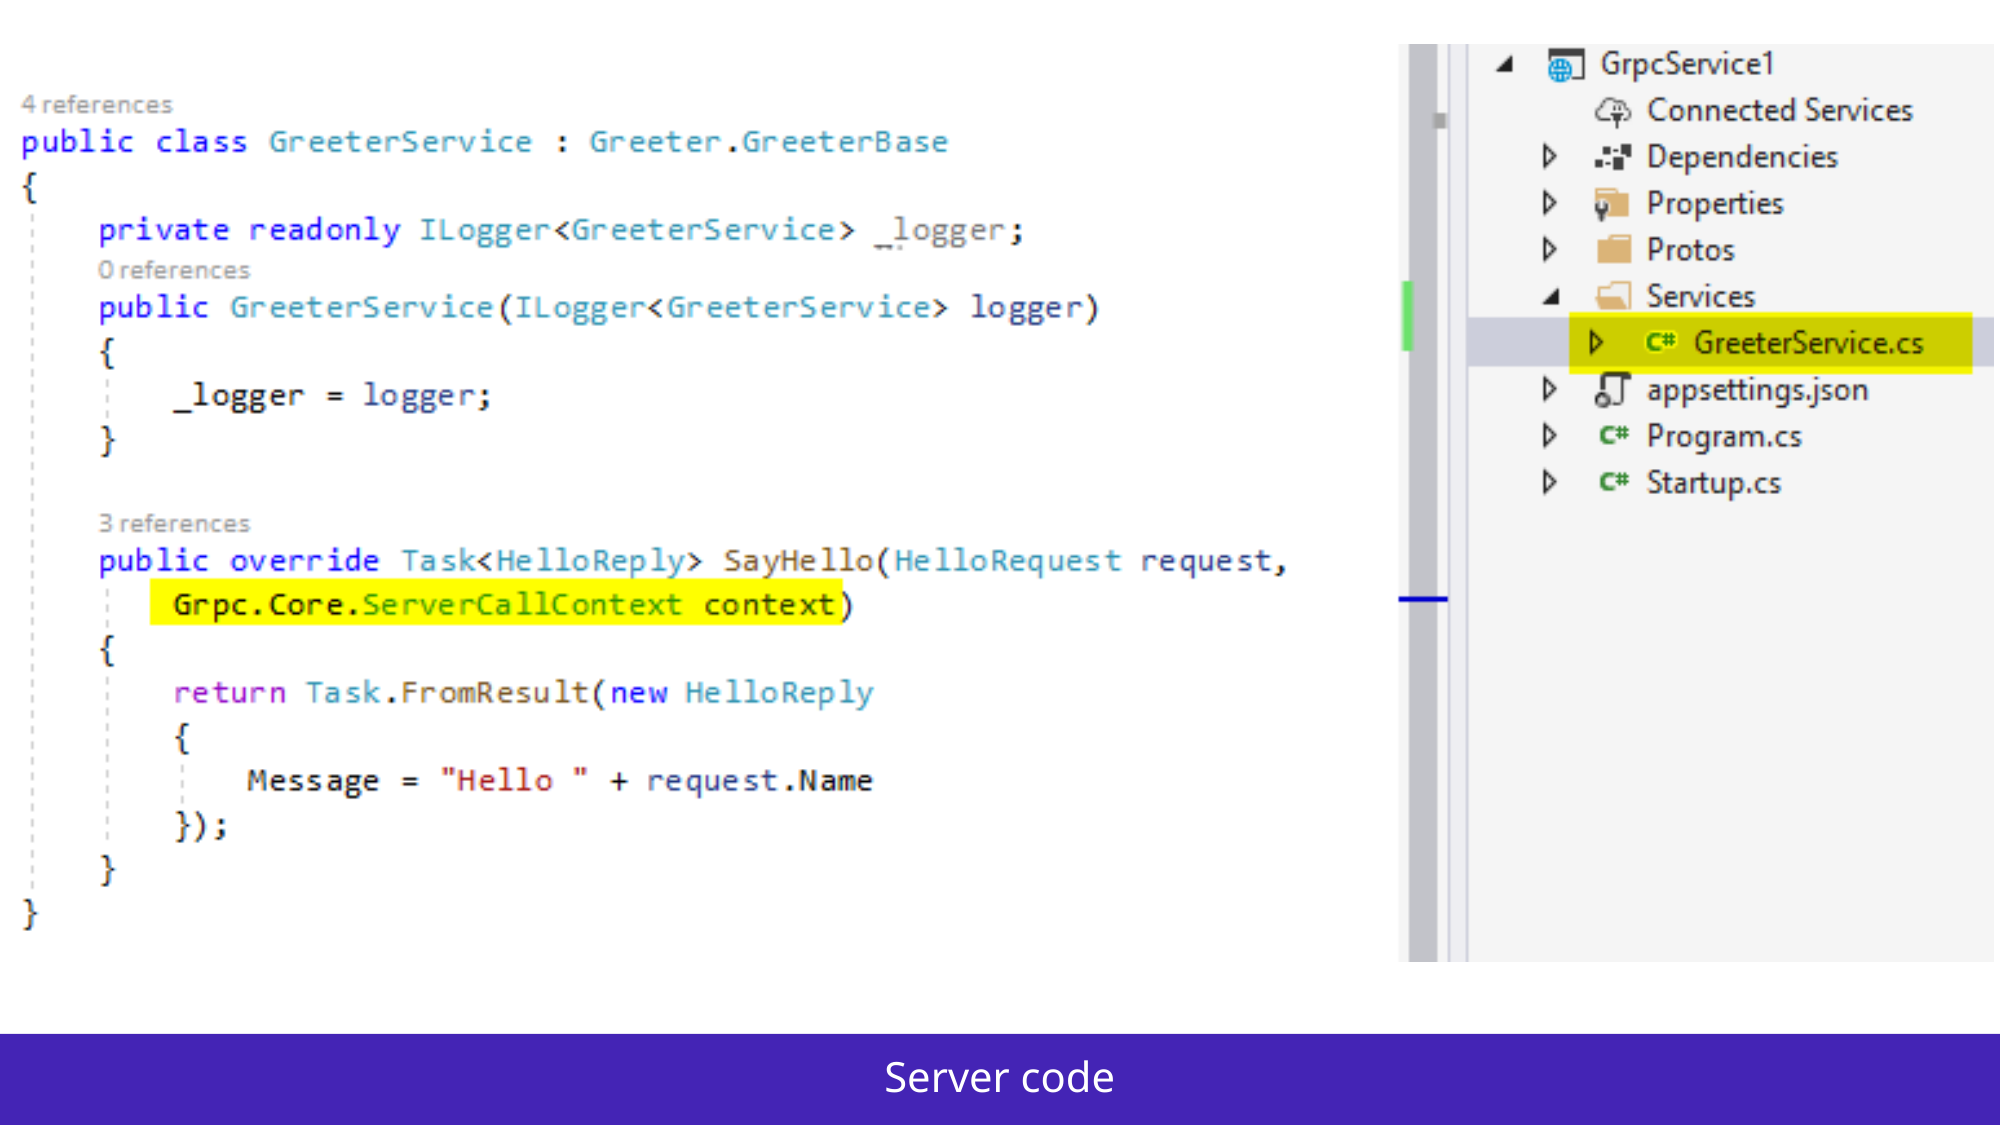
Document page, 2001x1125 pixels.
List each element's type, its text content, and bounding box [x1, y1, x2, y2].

title Server code [0, 1033, 2000, 1125]
picture [5, 44, 1994, 963]
